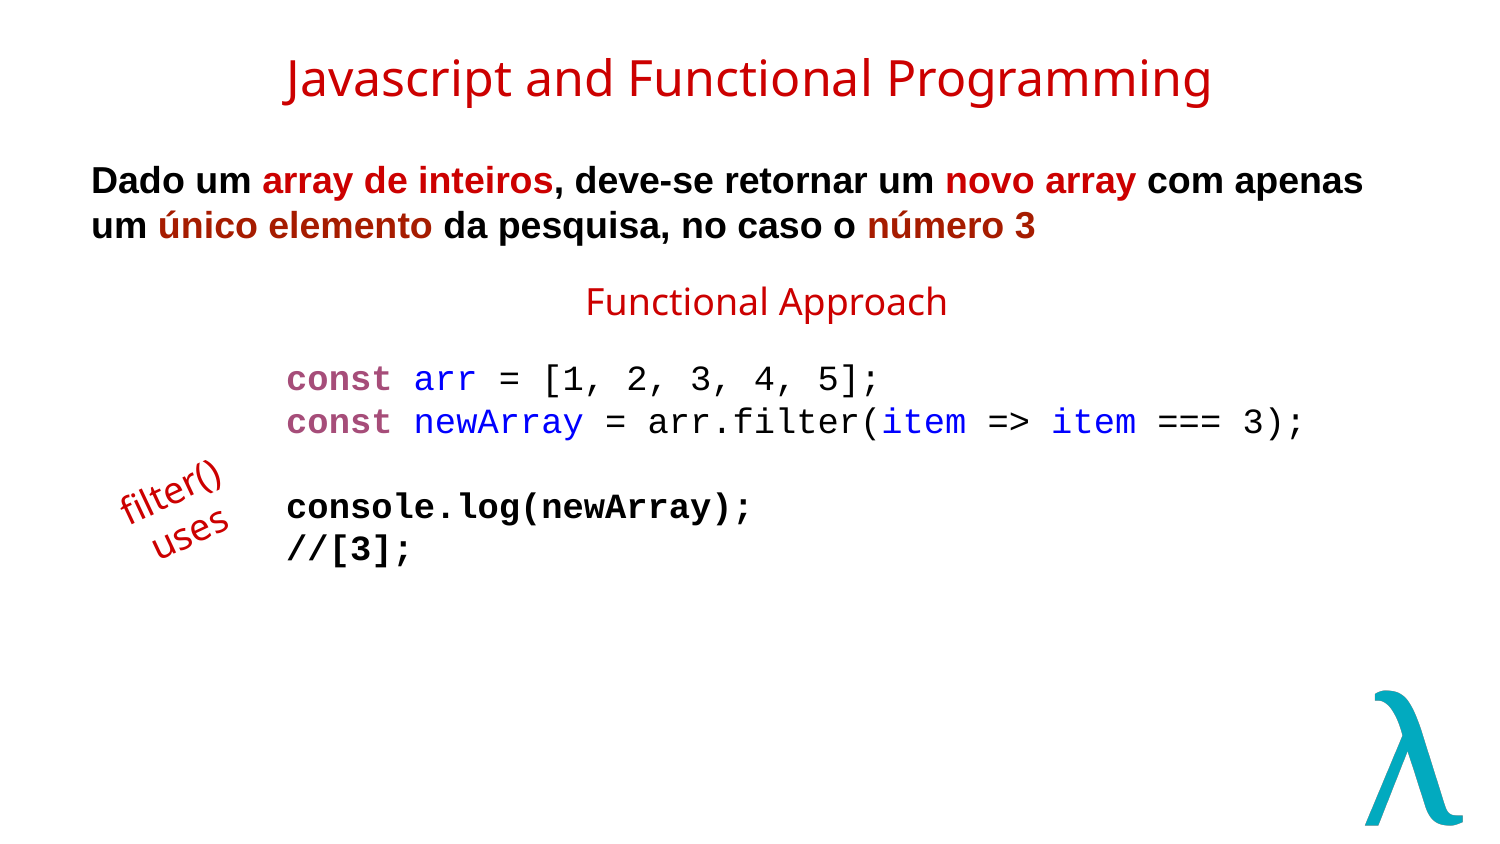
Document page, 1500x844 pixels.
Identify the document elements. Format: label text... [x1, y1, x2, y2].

text_box Dado um array de inteiros, deve-se retornar um novo array com apenas um único elemento da pesquisa, no caso o número 3 [76, 144, 1430, 259]
text_box const arr = [1, 2, 3, 4, 5]; const newArray = arr.filter(item => item === 3); console.log(newArray); //[3]; [271, 340, 1369, 595]
text_box Functional Approach [379, 261, 1155, 340]
text_box filter() uses [89, 441, 269, 581]
picture [1331, 677, 1493, 839]
text_box Javascript and Functional Programming [0, 12, 1500, 142]
